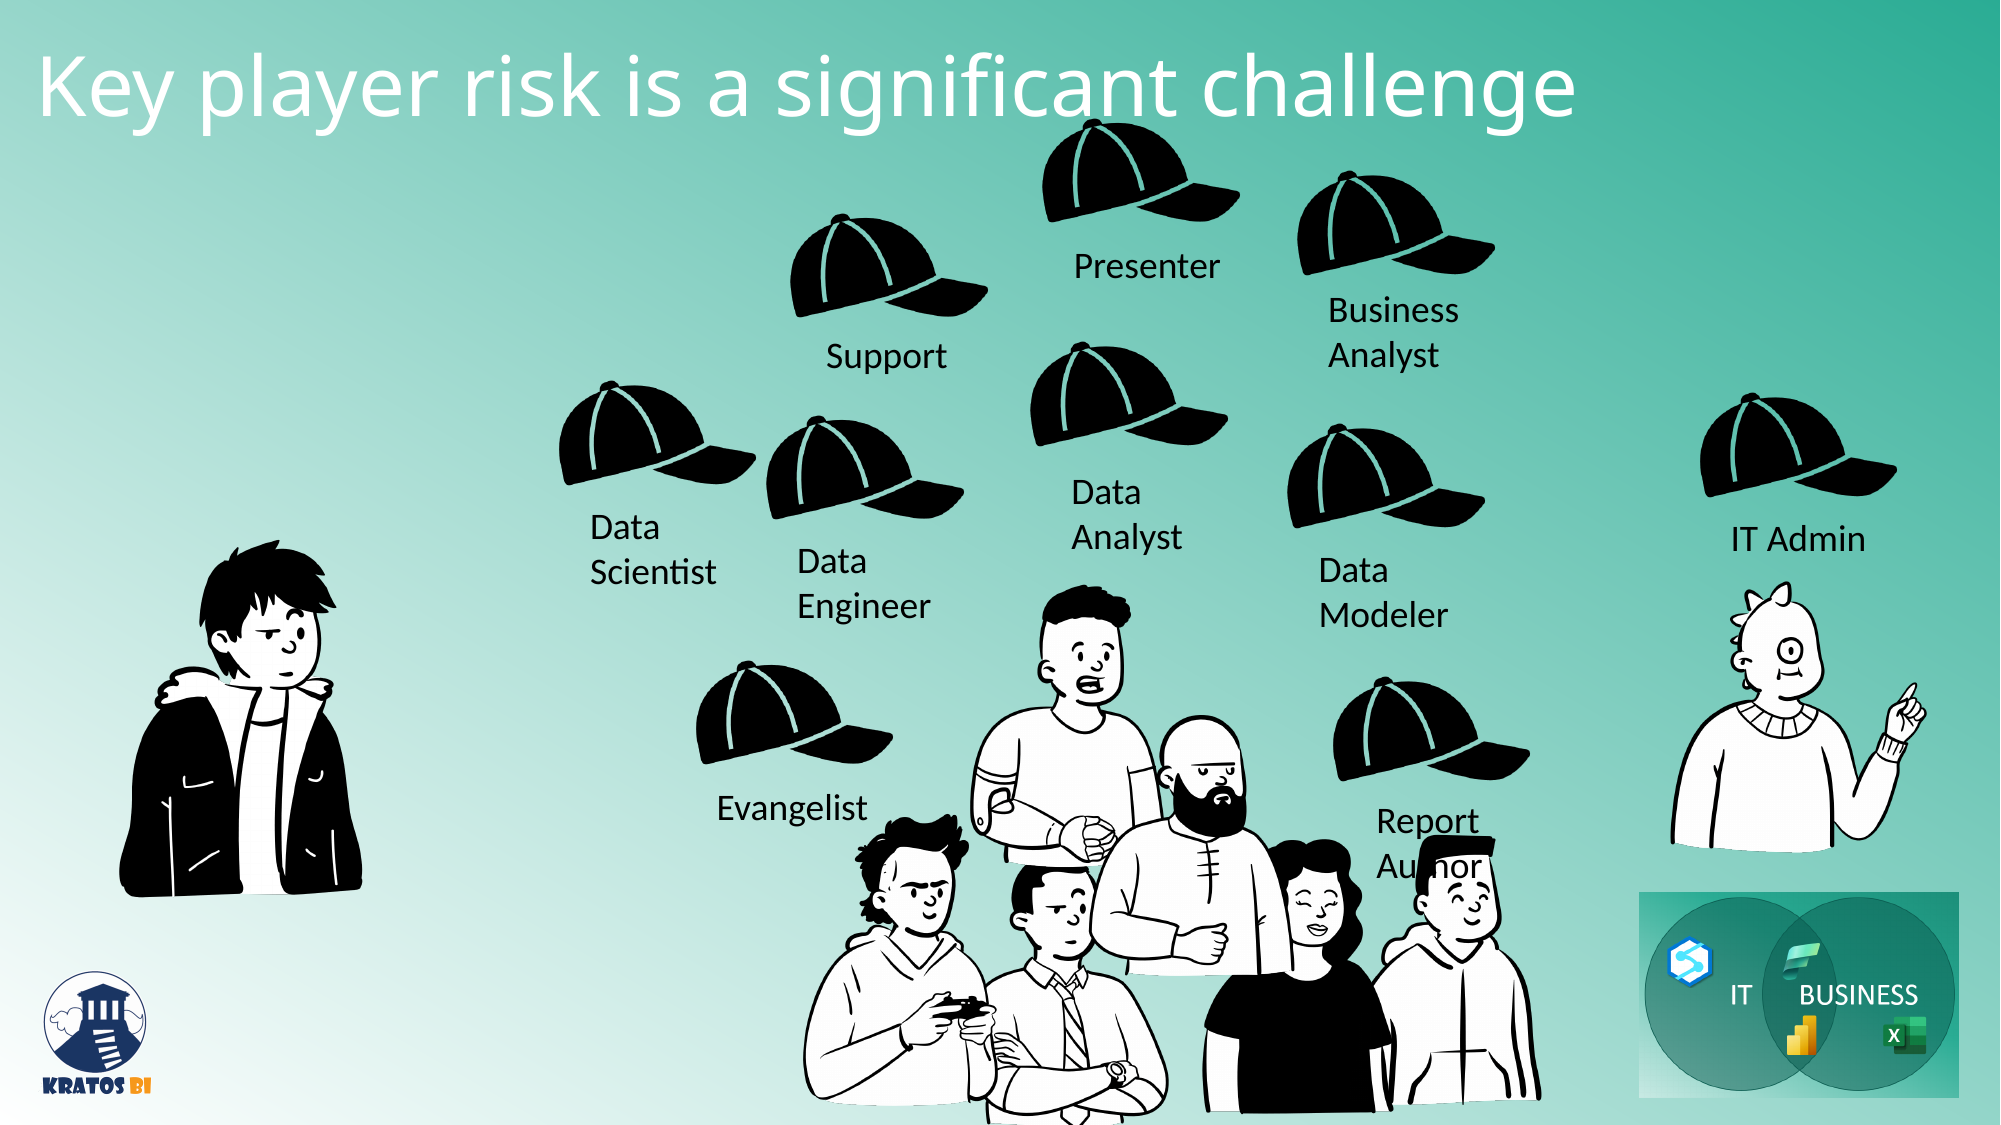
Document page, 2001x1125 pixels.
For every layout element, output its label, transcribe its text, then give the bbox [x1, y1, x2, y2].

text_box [1273, 365, 1495, 644]
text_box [682, 602, 903, 837]
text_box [1016, 283, 1238, 566]
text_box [752, 357, 974, 635]
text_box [1685, 334, 1907, 567]
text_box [1319, 618, 1540, 896]
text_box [1283, 112, 1505, 384]
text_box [776, 155, 998, 385]
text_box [545, 322, 766, 601]
picture [795, 577, 1549, 1125]
text_box Key player risk is a significant challenge [20, 26, 1595, 141]
picture [109, 531, 371, 908]
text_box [1028, 60, 1250, 295]
picture [38, 966, 155, 1099]
picture [1639, 892, 1959, 1098]
picture [1663, 574, 1934, 861]
